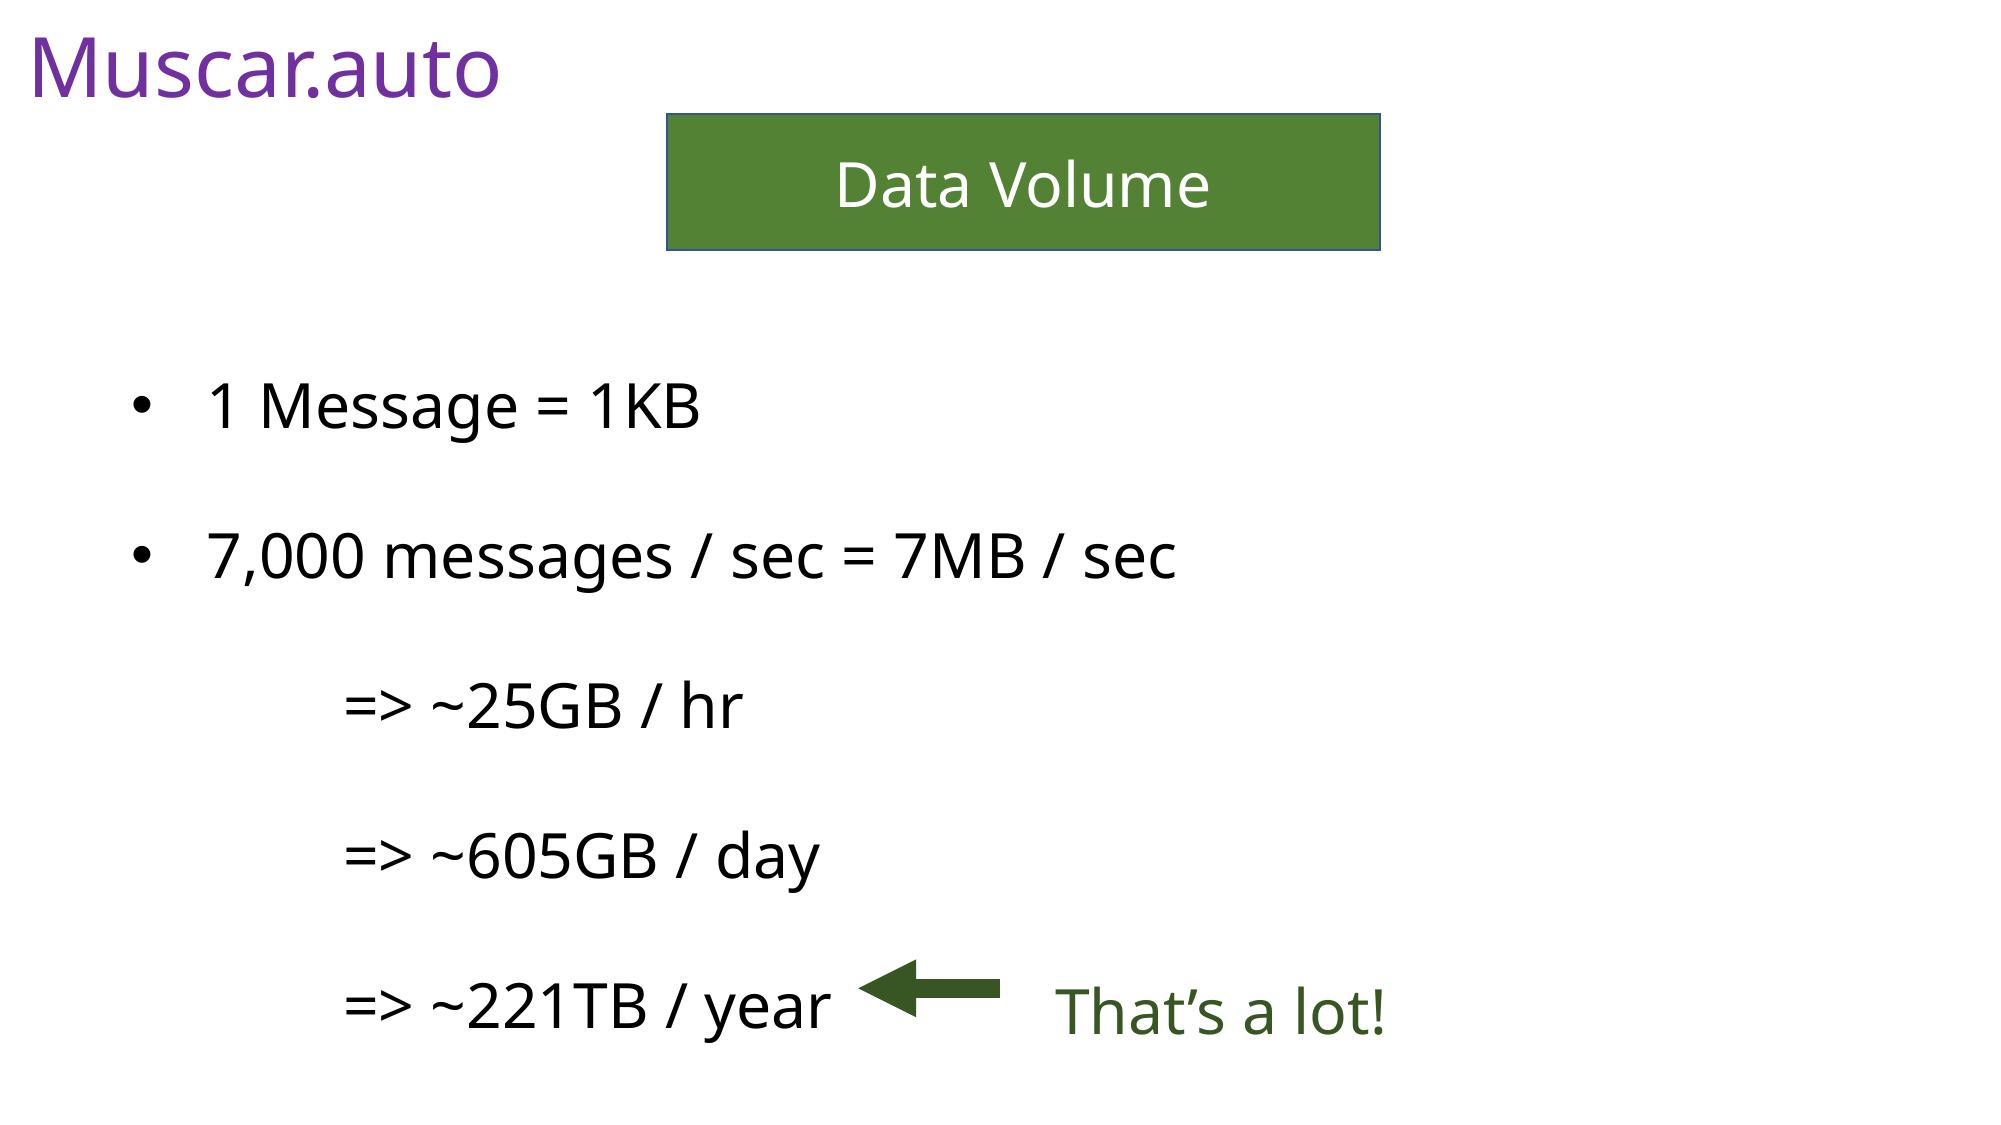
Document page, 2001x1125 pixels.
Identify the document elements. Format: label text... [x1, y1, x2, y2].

text_box Data Volume [666, 113, 1381, 251]
text_box That’s a lot! [1040, 889, 1624, 1055]
text_box Muscar.auto [12, 12, 853, 129]
text_box 1 Message = 1KB 7,000 messages / sec = 7MB / sec => ~25GB / hr => ~605GB / day => ~221TB / year [117, 283, 2000, 1048]
